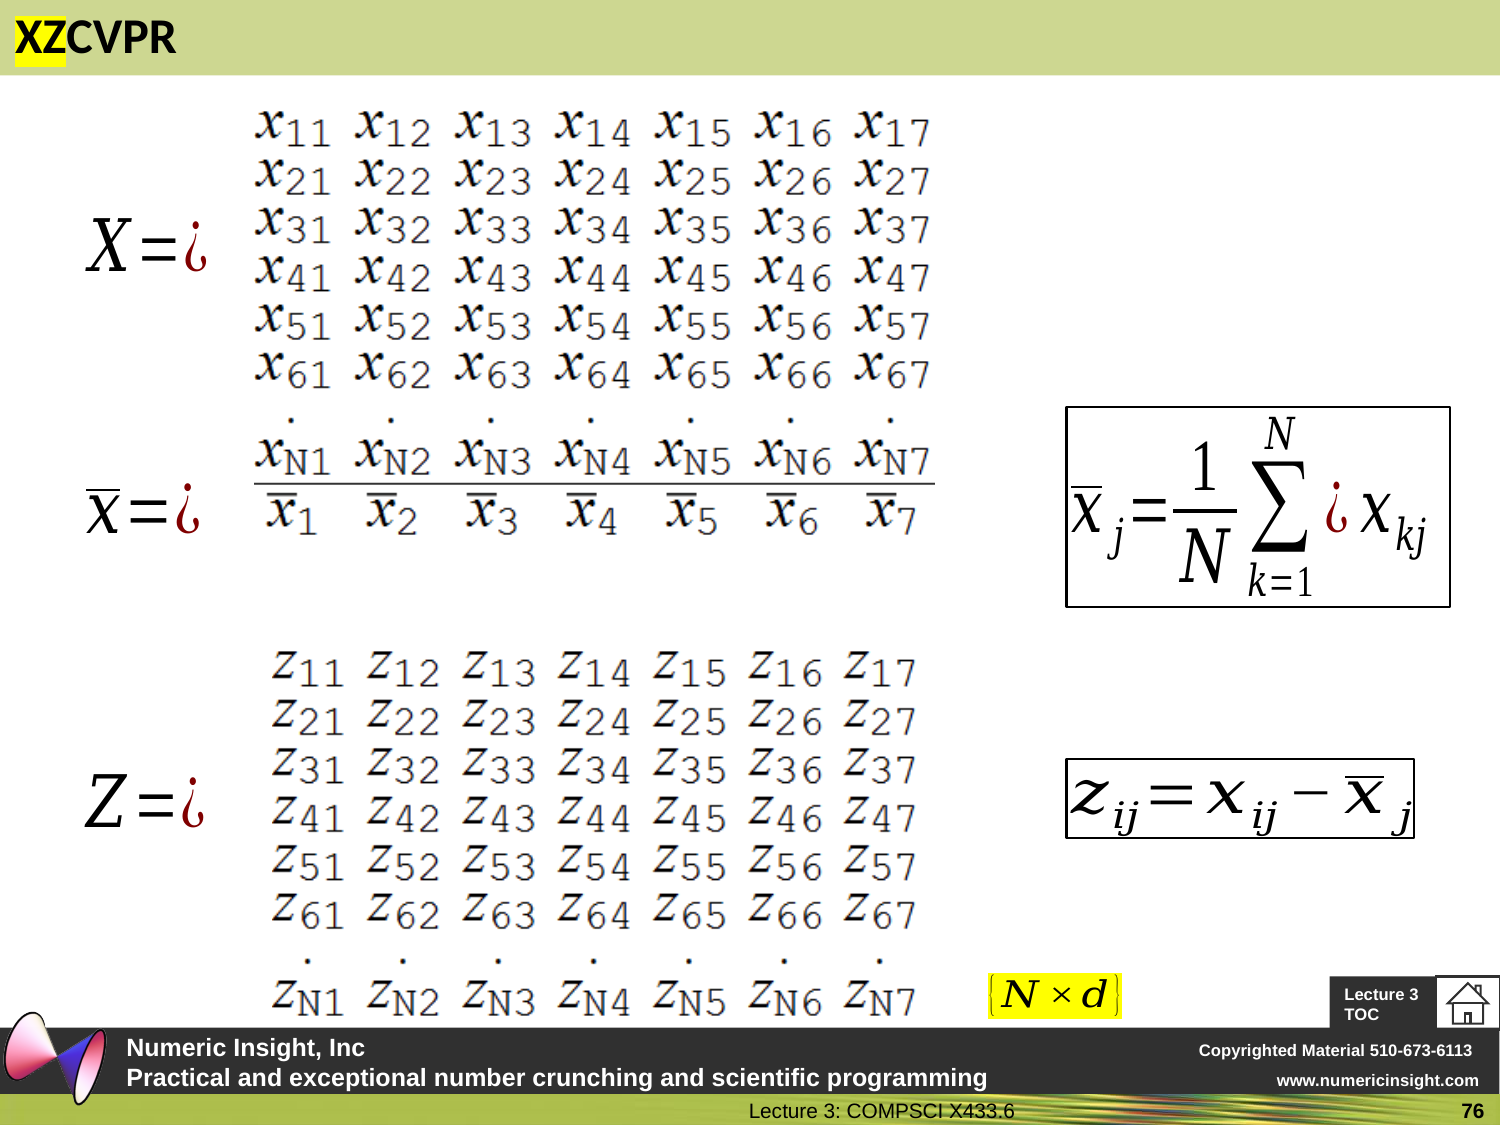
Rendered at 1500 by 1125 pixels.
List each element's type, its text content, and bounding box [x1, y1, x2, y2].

picture [254, 110, 935, 540]
title XZCVPR [0, 0, 1500, 76]
picture [272, 650, 921, 1021]
picture [0, 1007, 1500, 1125]
